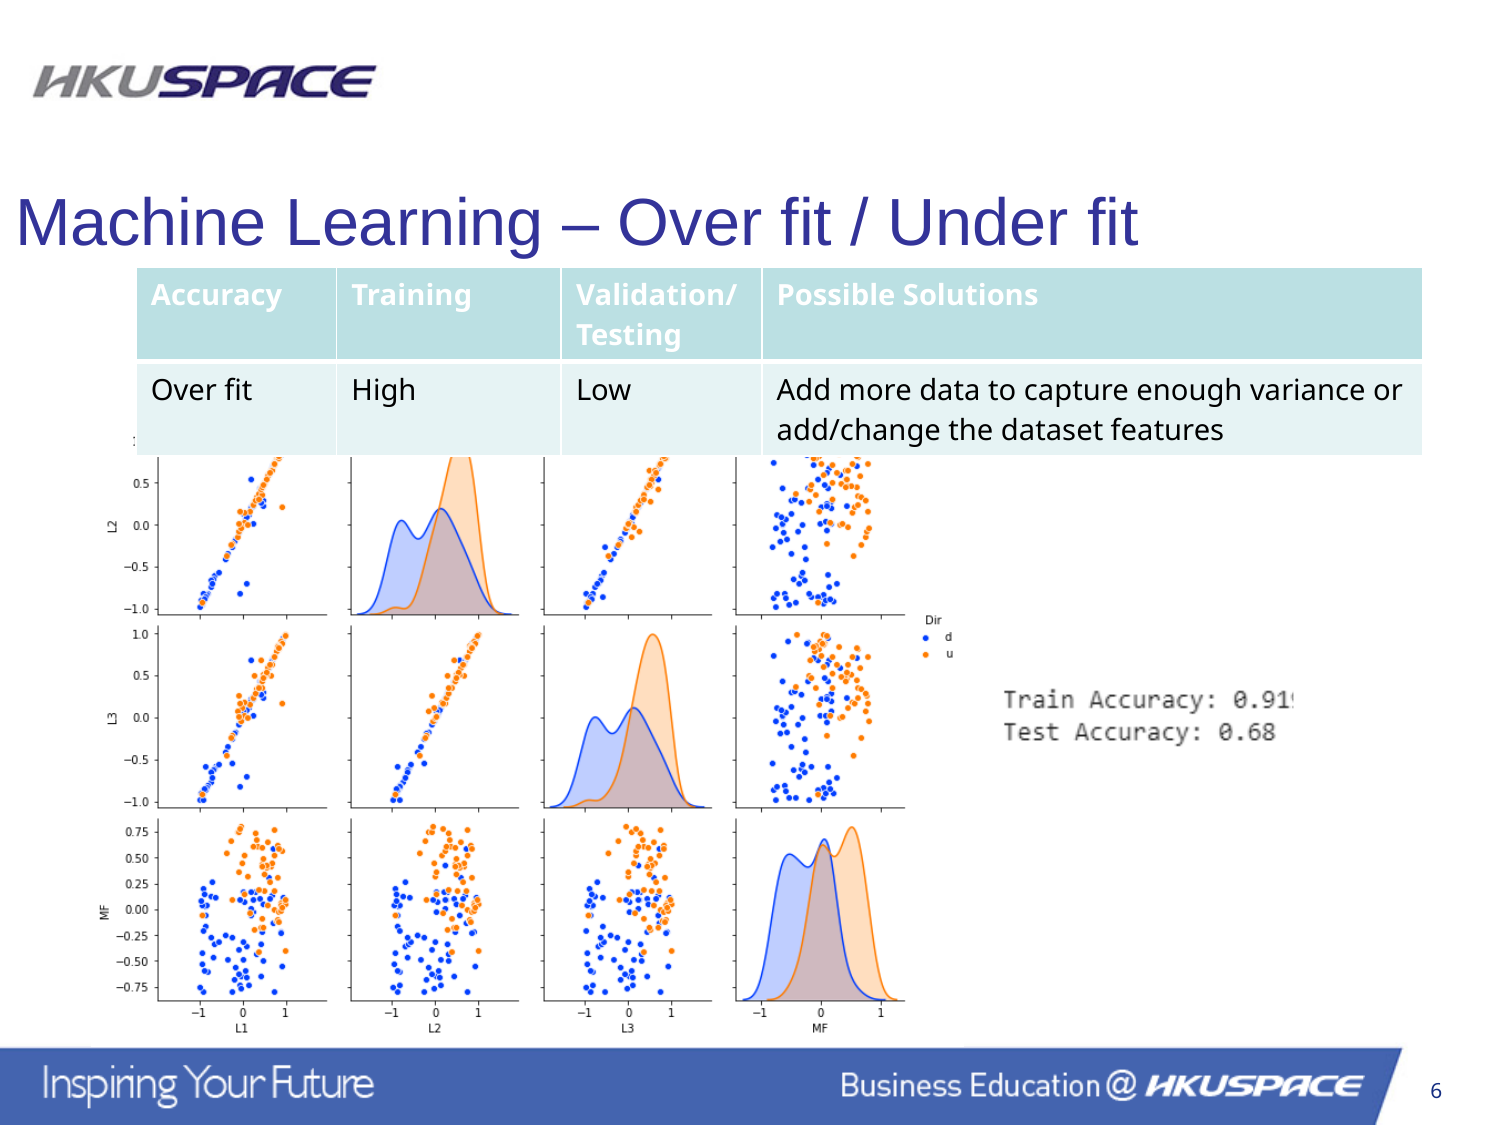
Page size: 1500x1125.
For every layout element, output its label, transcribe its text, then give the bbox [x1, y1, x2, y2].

table_cell High [337, 364, 560, 426]
table_header Validation/Testing [562, 268, 761, 359]
table_header Accuracy [137, 268, 336, 359]
title Machine Learning – Over fit / Under fit [0, 101, 1376, 266]
table_cell Over fit [137, 364, 336, 426]
table_cell Add more data to capture enough variance or add/change the dataset features [763, 364, 1422, 455]
slide_number 6 [1415, 1070, 1499, 1125]
table_header Possible Solutions [763, 268, 1422, 359]
table_header Training [337, 268, 560, 359]
table_cell Low [562, 364, 761, 426]
picture [0, 0, 1500, 1125]
